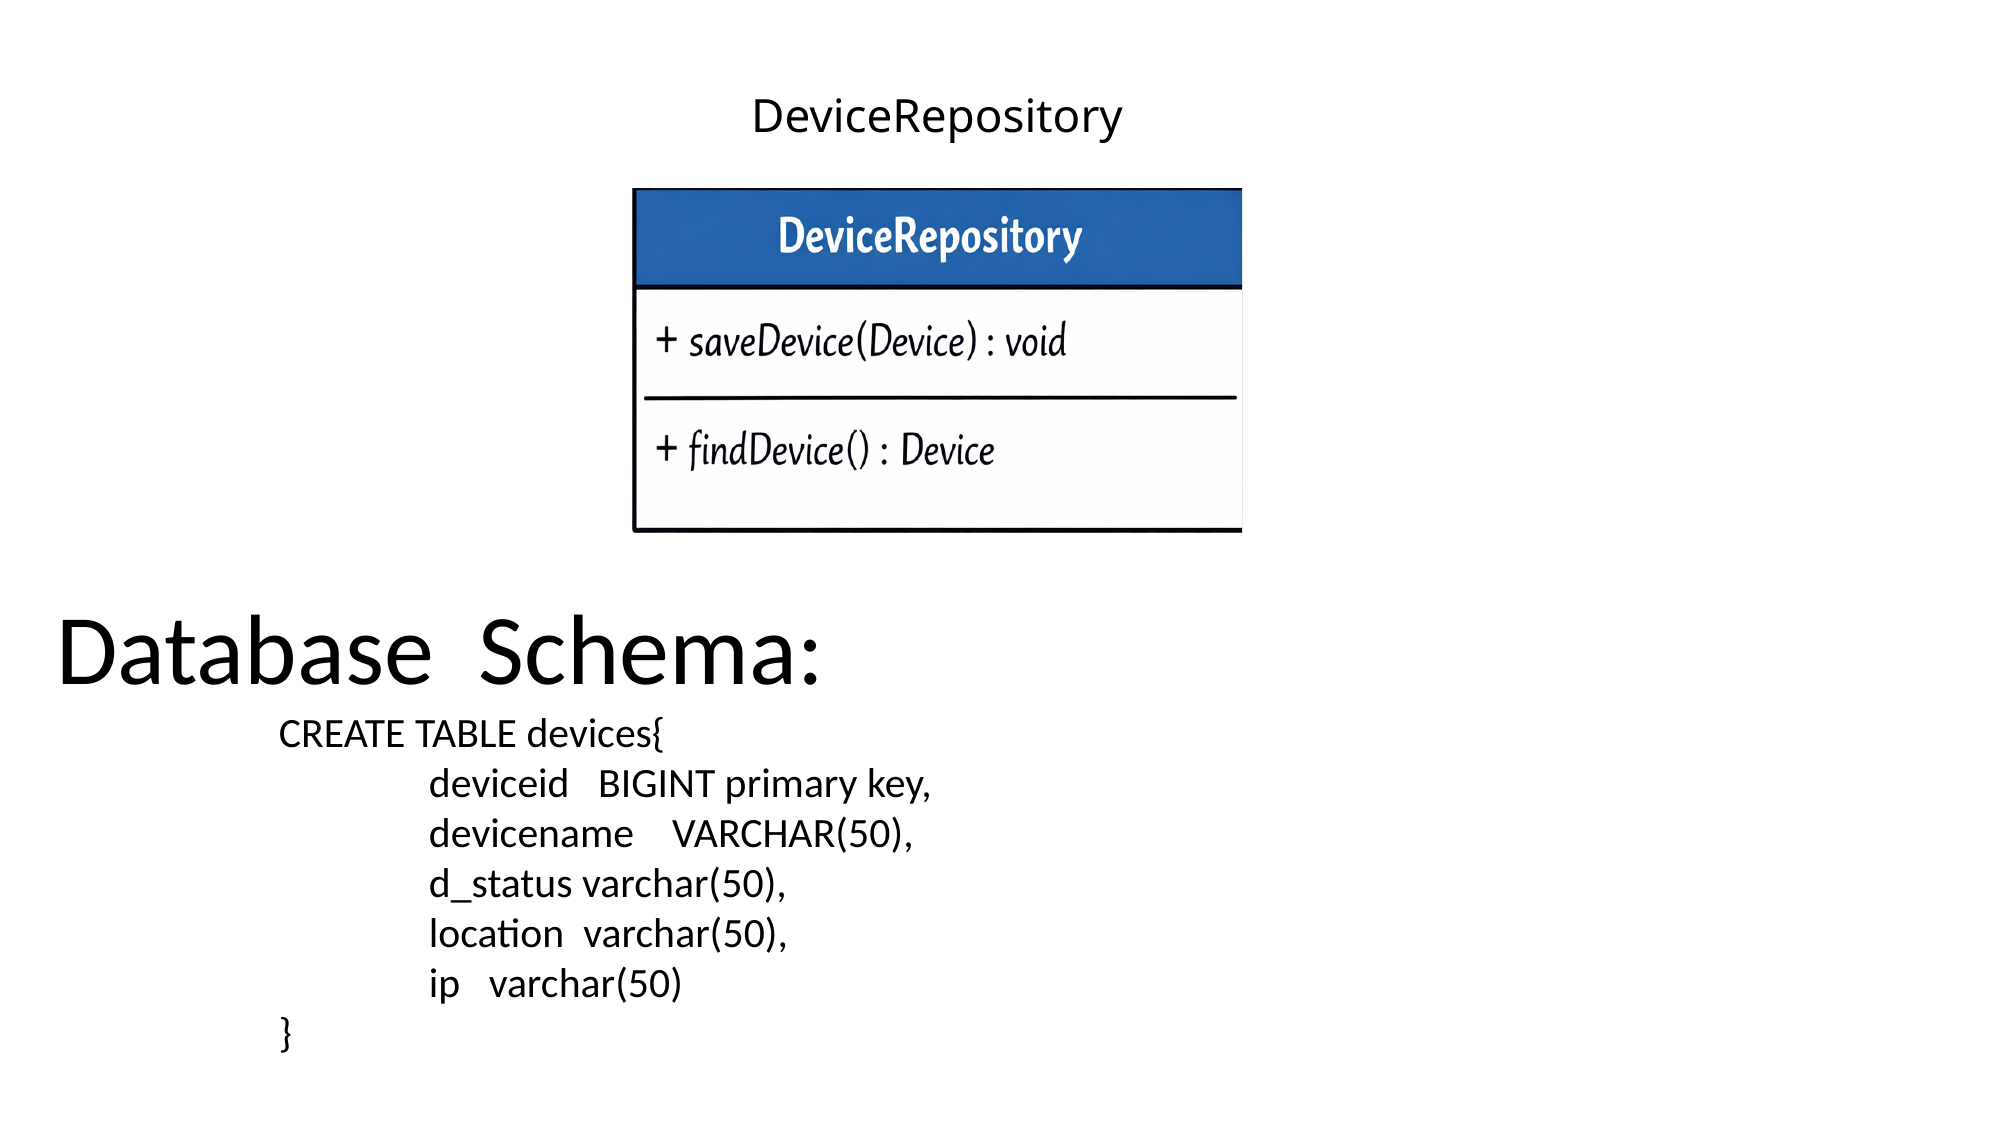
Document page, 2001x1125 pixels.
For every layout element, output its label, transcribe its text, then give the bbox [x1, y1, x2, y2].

text_box CREATE TABLE devices{ deviceid BIGINT primary key, devicename VARCHAR(50), d_status varchar(50), location varchar(50), ip varchar(50) } [264, 698, 1726, 1063]
text_box Database Schema: [41, 576, 840, 712]
picture [632, 188, 1243, 535]
text_box DeviceRepository [736, 78, 1138, 149]
